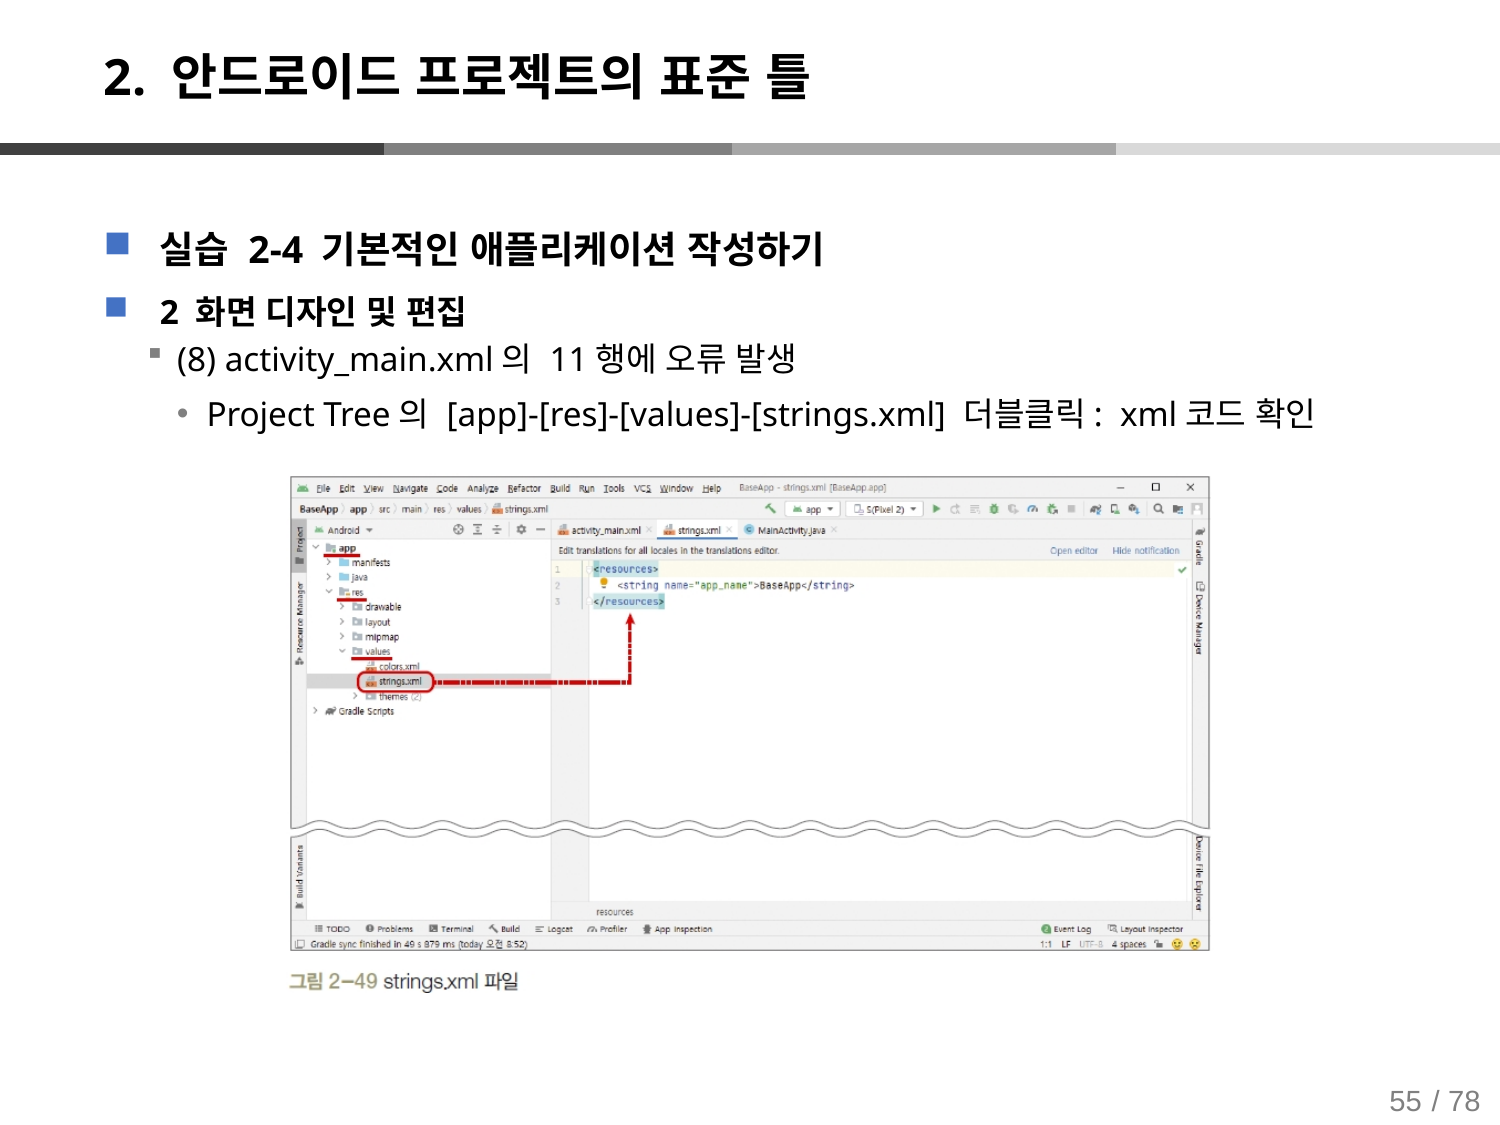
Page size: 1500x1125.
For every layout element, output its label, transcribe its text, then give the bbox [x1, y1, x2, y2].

picture [285, 473, 1215, 993]
list 실습 2-4 기본적인 애플리케이션 작성하기 2 화면 디자인 및 편집 (8) activity_main.xml의 11행에 오류 발생 Project Tree의 [app]-[res]-[values]-[strings.xml] 더블클릭: xml코드 확인 [88, 196, 1432, 1083]
title 2. 안드로이드 프로젝트의 표준 틀 [88, 30, 1211, 121]
